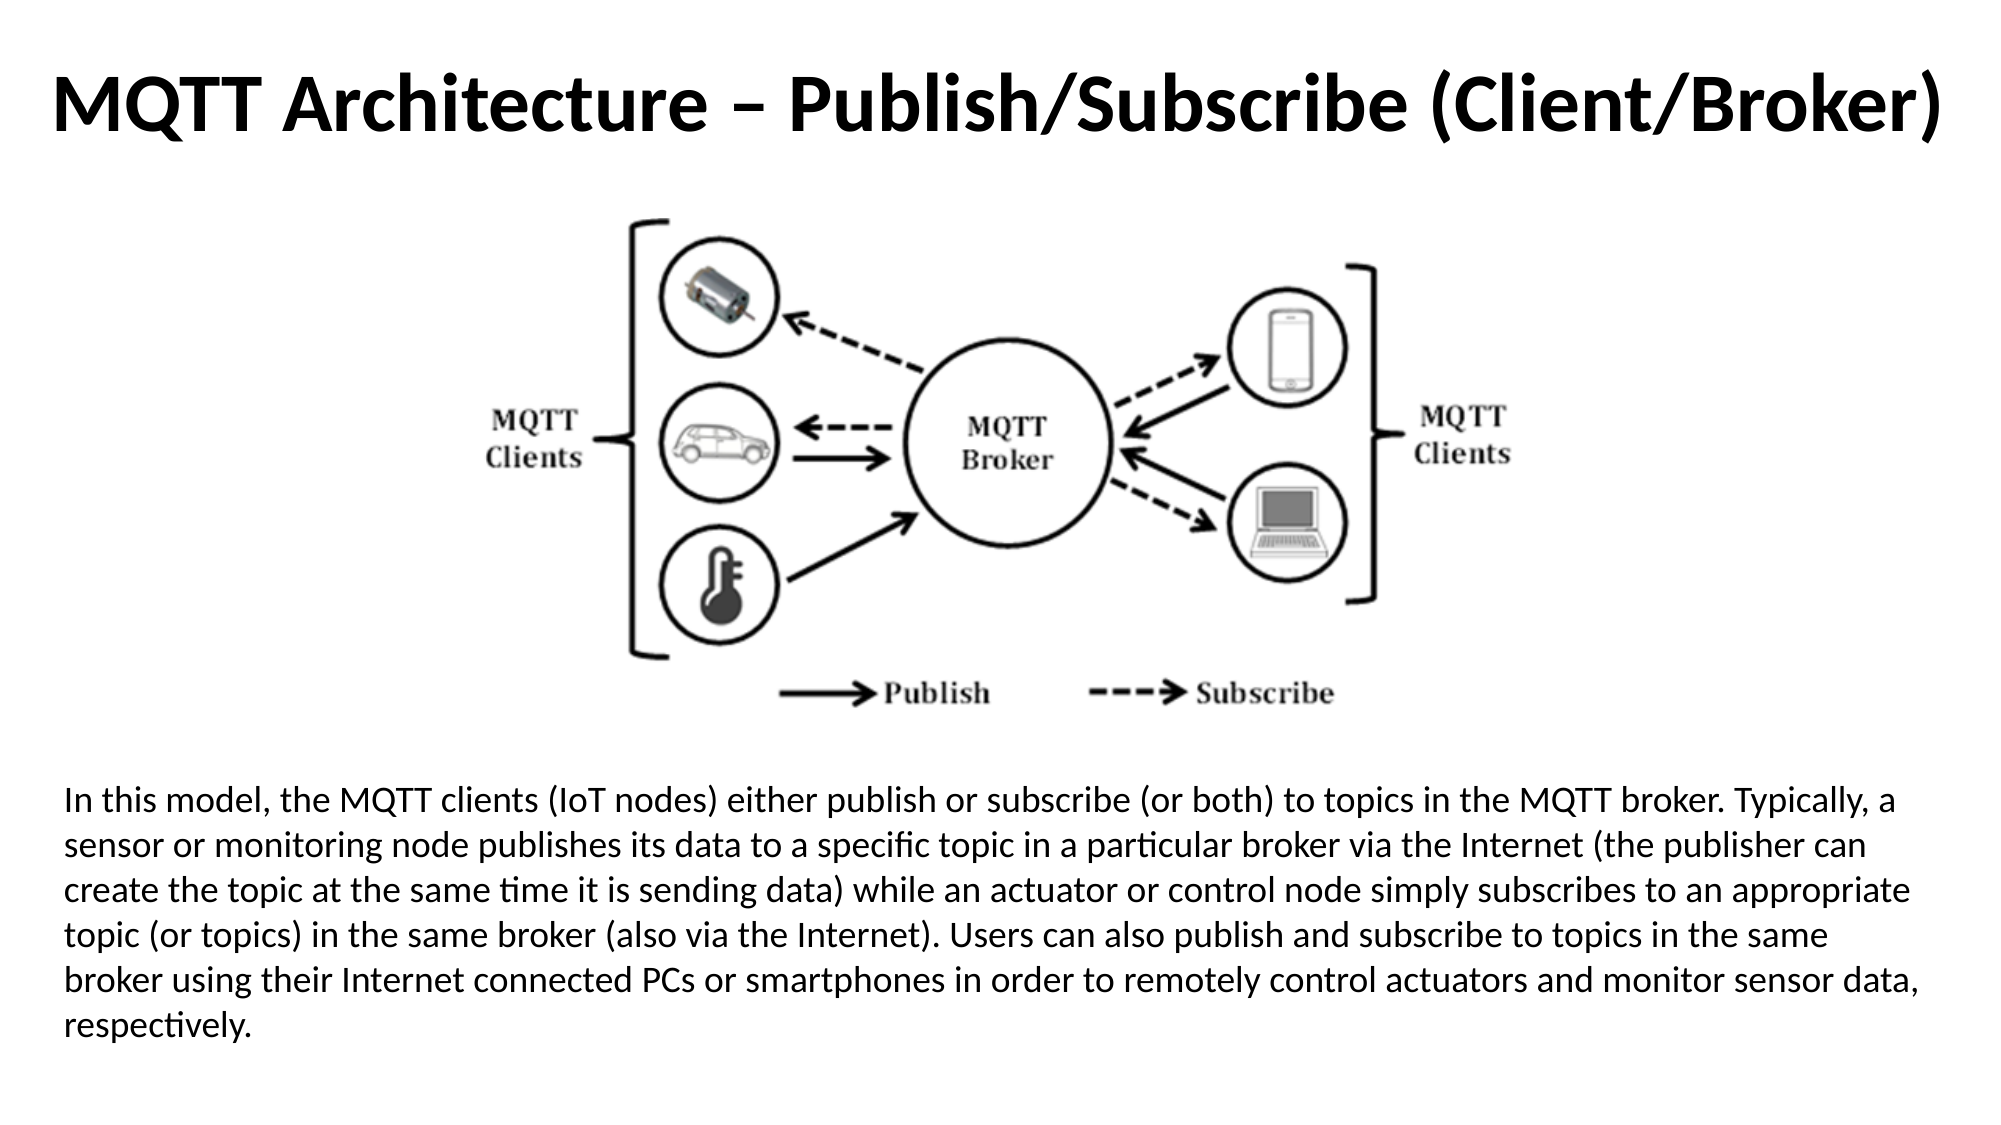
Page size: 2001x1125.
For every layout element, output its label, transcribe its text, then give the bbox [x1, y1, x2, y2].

text_box MQTT Architecture – Publish/Subscribe (Client/Broker) [36, 32, 1969, 176]
text_box In this model, the MQTT clients (IoT nodes) either publish or subscribe (or both) to topics in the MQTT broker. Typically, a sensor or monitoring node publishes its data to a specific topic in a particular broker via the Internet (the publisher can create the topic at the same time it is sending data) while an actuator or control node simply subscribes to an appropriate topic (or topics) in the same broker (also via the Internet). Users can also publish and subscribe to topics in the same broker using their Internet connected PCs or smartphones in order to remotely control actuators and monitor sensor data, respectively. [49, 767, 1951, 1052]
picture [460, 218, 1540, 725]
